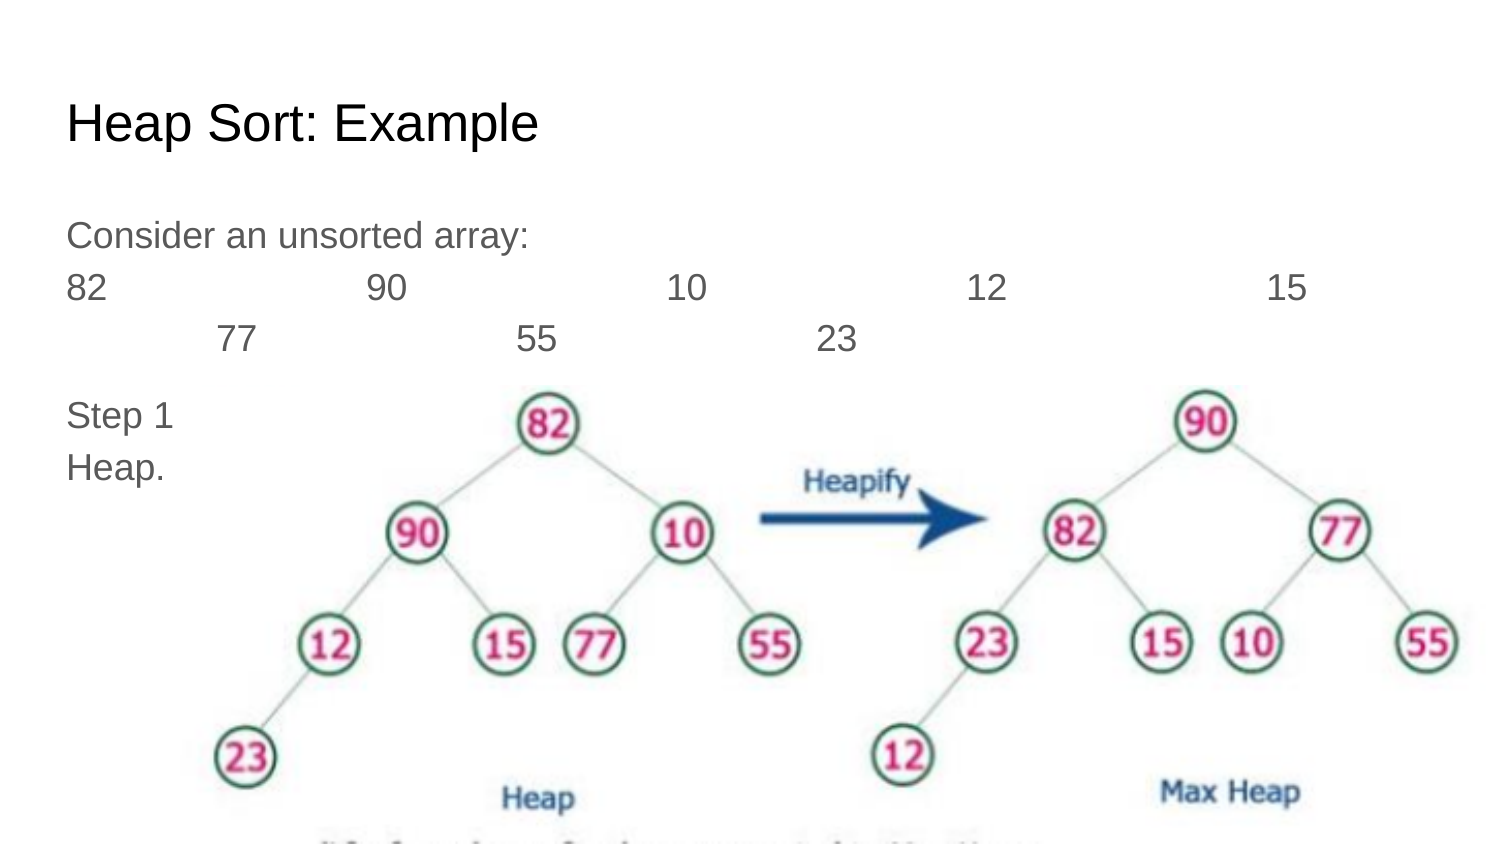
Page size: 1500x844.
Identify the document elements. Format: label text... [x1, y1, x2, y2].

title Heap Sort: Example [51, 72, 1449, 167]
list Consider an unsorted array: 82 90 10 12 15 77 55 23 Step 1: Construct a Heap with given list of unsorted numbers and convert to Max Heap. [51, 189, 1449, 750]
picture [172, 385, 1500, 844]
